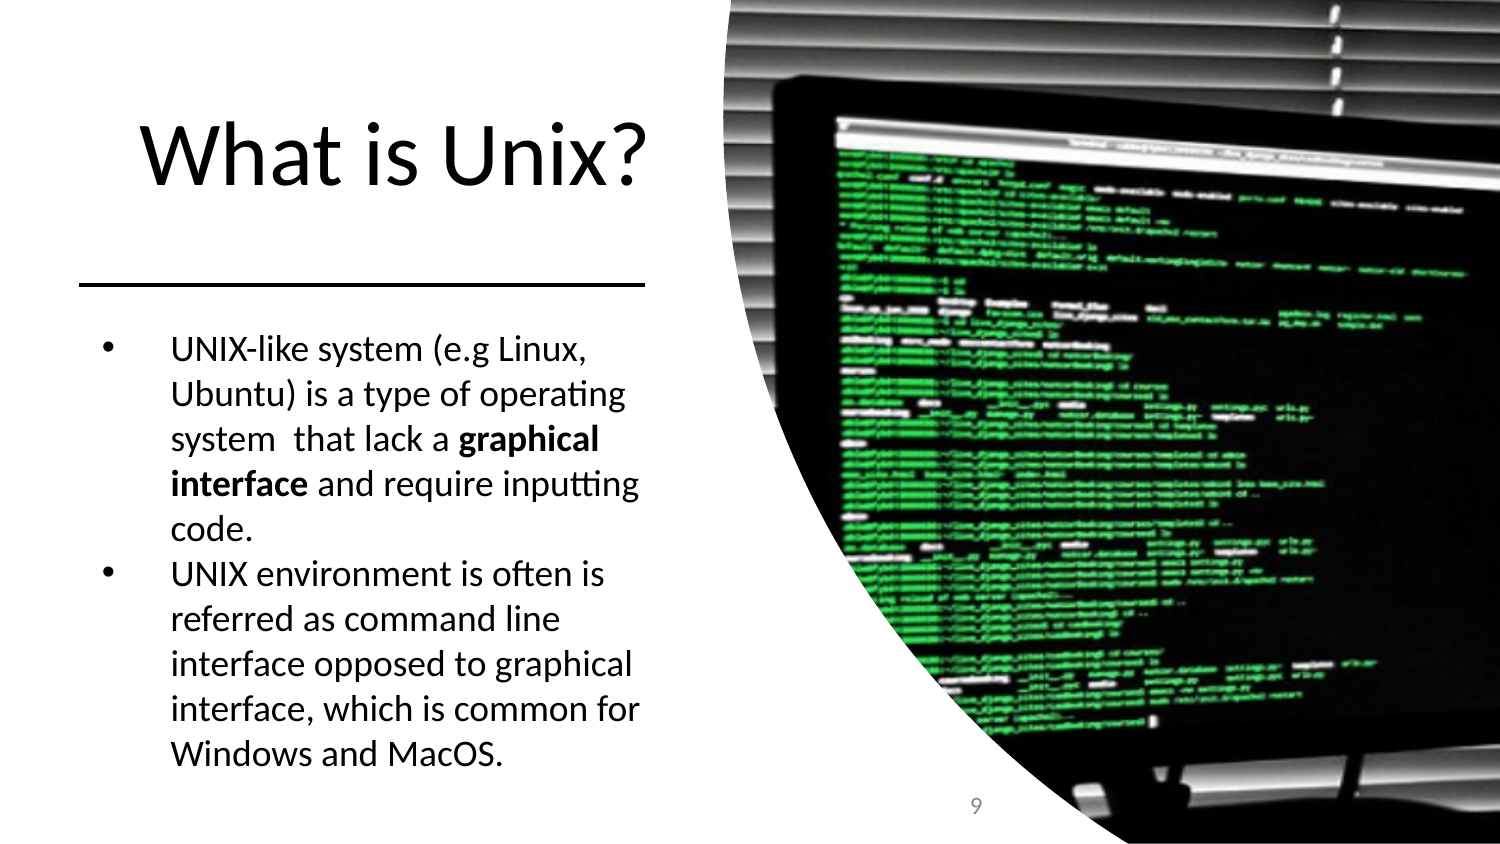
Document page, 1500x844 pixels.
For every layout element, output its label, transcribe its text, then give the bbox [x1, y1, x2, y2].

picture [722, 0, 1500, 844]
title What is Unix? [80, 44, 711, 254]
list UNIX-like system (e.g Linux, Ubuntu) is a type of operating system that lack a graphical interface and require inputting code. UNIX environment is often is referred as command line interface opposed to graphical interface, which is common for Windows and MacOS. [80, 316, 711, 743]
